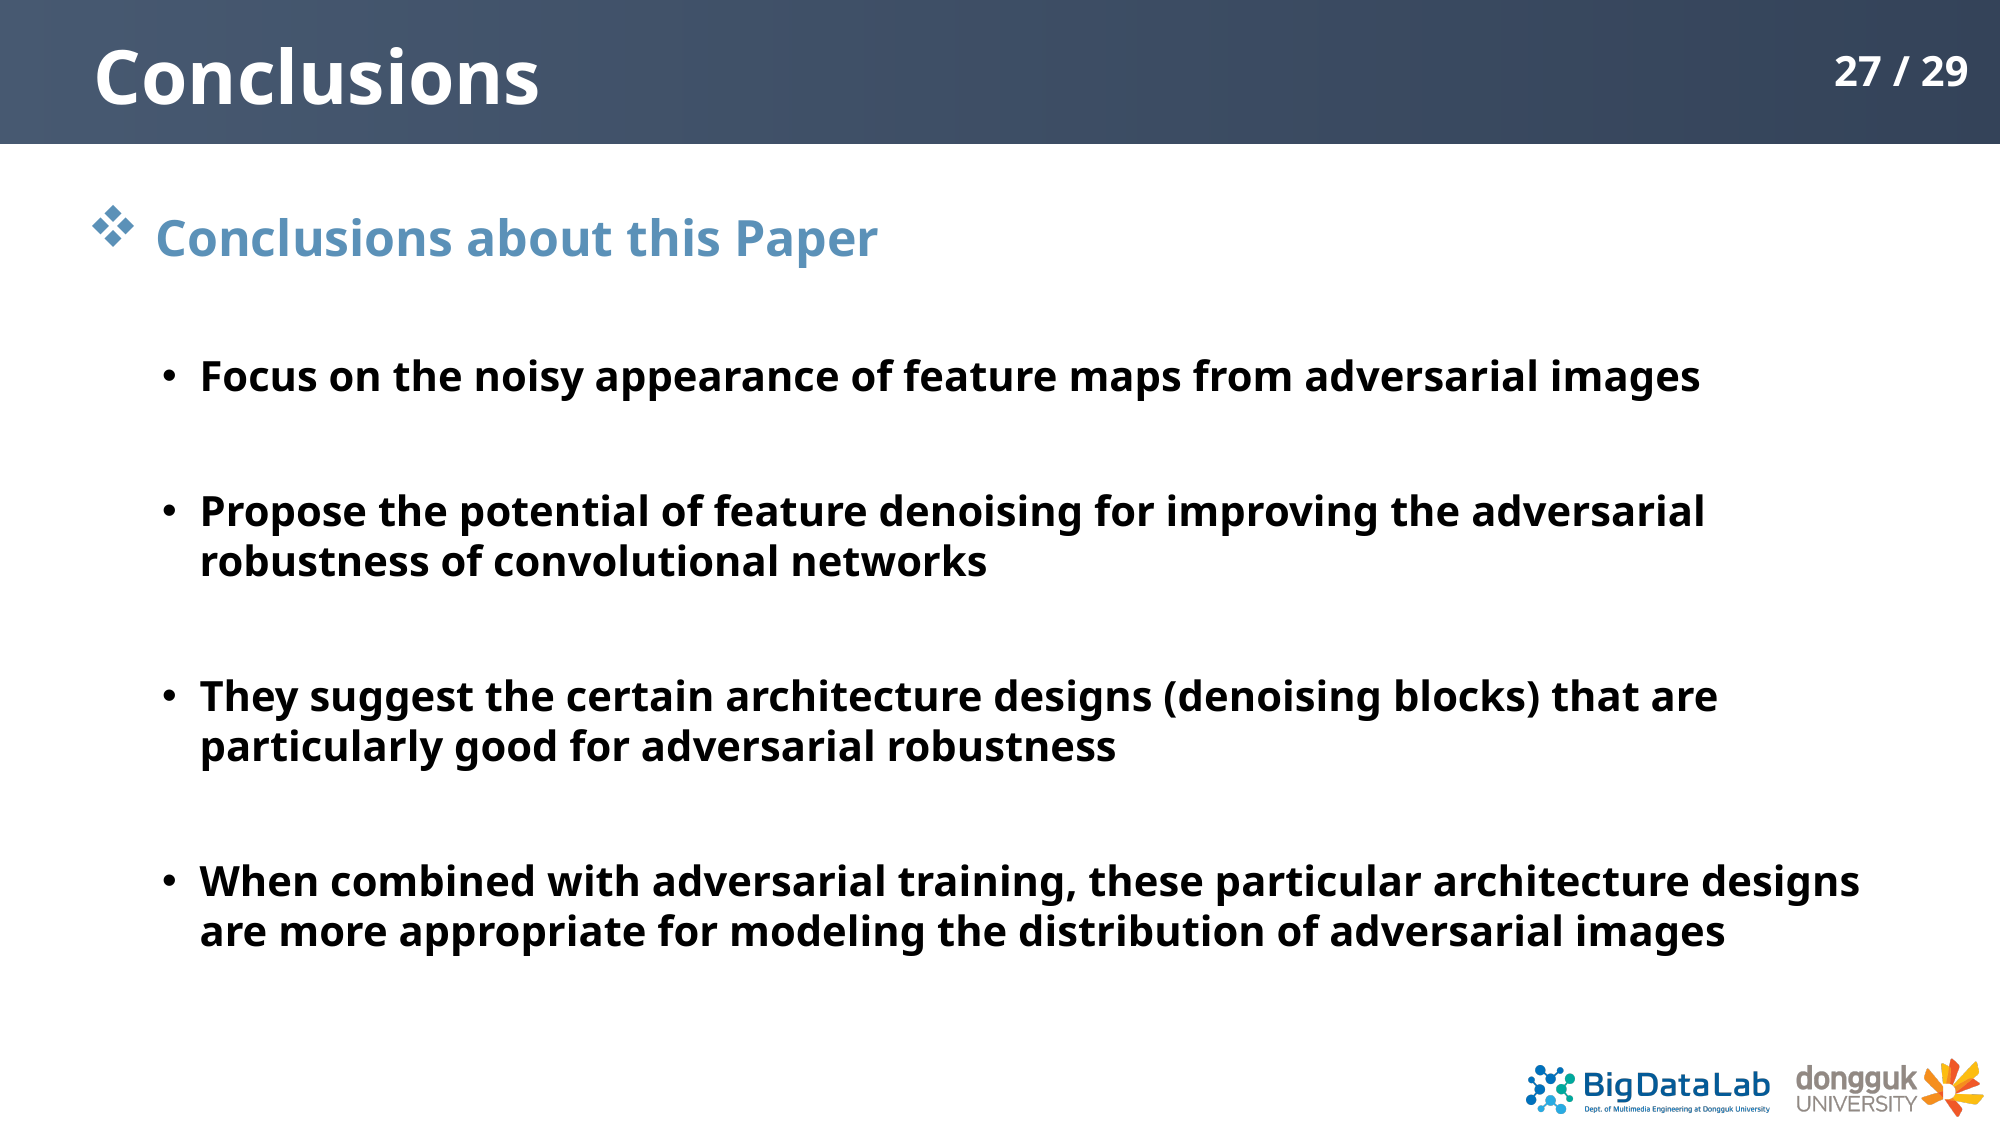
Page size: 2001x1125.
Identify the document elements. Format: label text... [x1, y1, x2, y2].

list Conclusions about this Paper Focus on the noisy appearance of feature maps from adversarial images Propose the potential of feature denoising for improving the adversarial robustness of convolutional networks They suggest the certain architecture designs (denoising blocks) that are particularly good for adversarial robustness When combined with adversarial training, these particular architecture designs are more appropriate for modeling the distribution of adversarial images [72, 191, 1928, 1059]
slide_number 27 / 29 [1769, 21, 1984, 126]
title Conclusions [78, 21, 1935, 128]
picture [1526, 1065, 1770, 1114]
